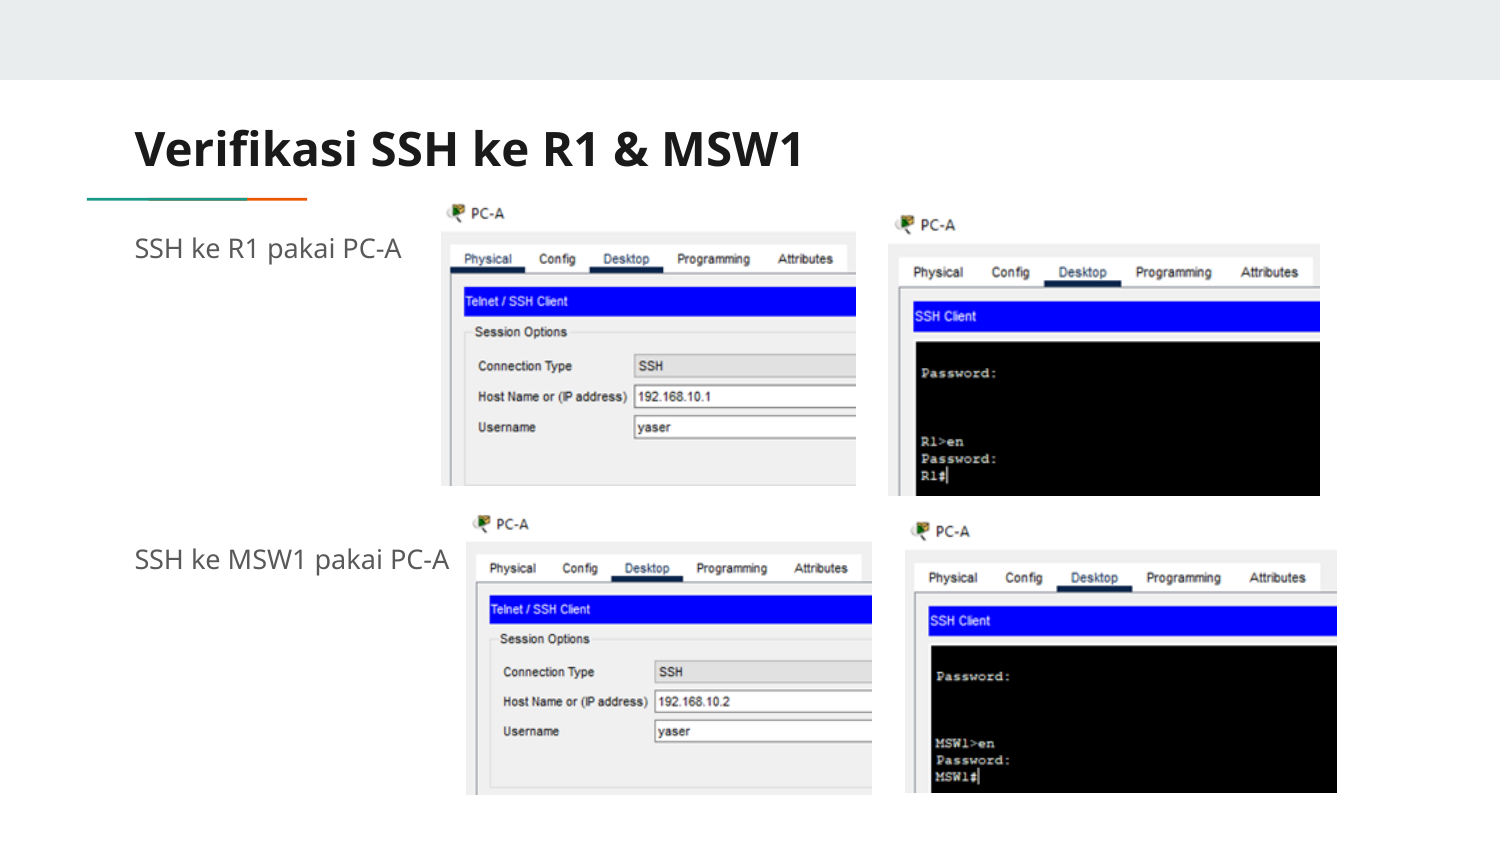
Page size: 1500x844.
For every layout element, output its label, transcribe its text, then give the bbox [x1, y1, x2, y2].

picture [905, 519, 1337, 794]
title Verifikasi SSH ke R1 & MSW1 [119, 103, 1381, 192]
picture [441, 200, 857, 486]
list SSH ke R1 pakai PC-A SSH ke MSW1 pakai PC-A [119, 211, 1381, 667]
picture [465, 510, 872, 796]
picture [888, 211, 1320, 496]
